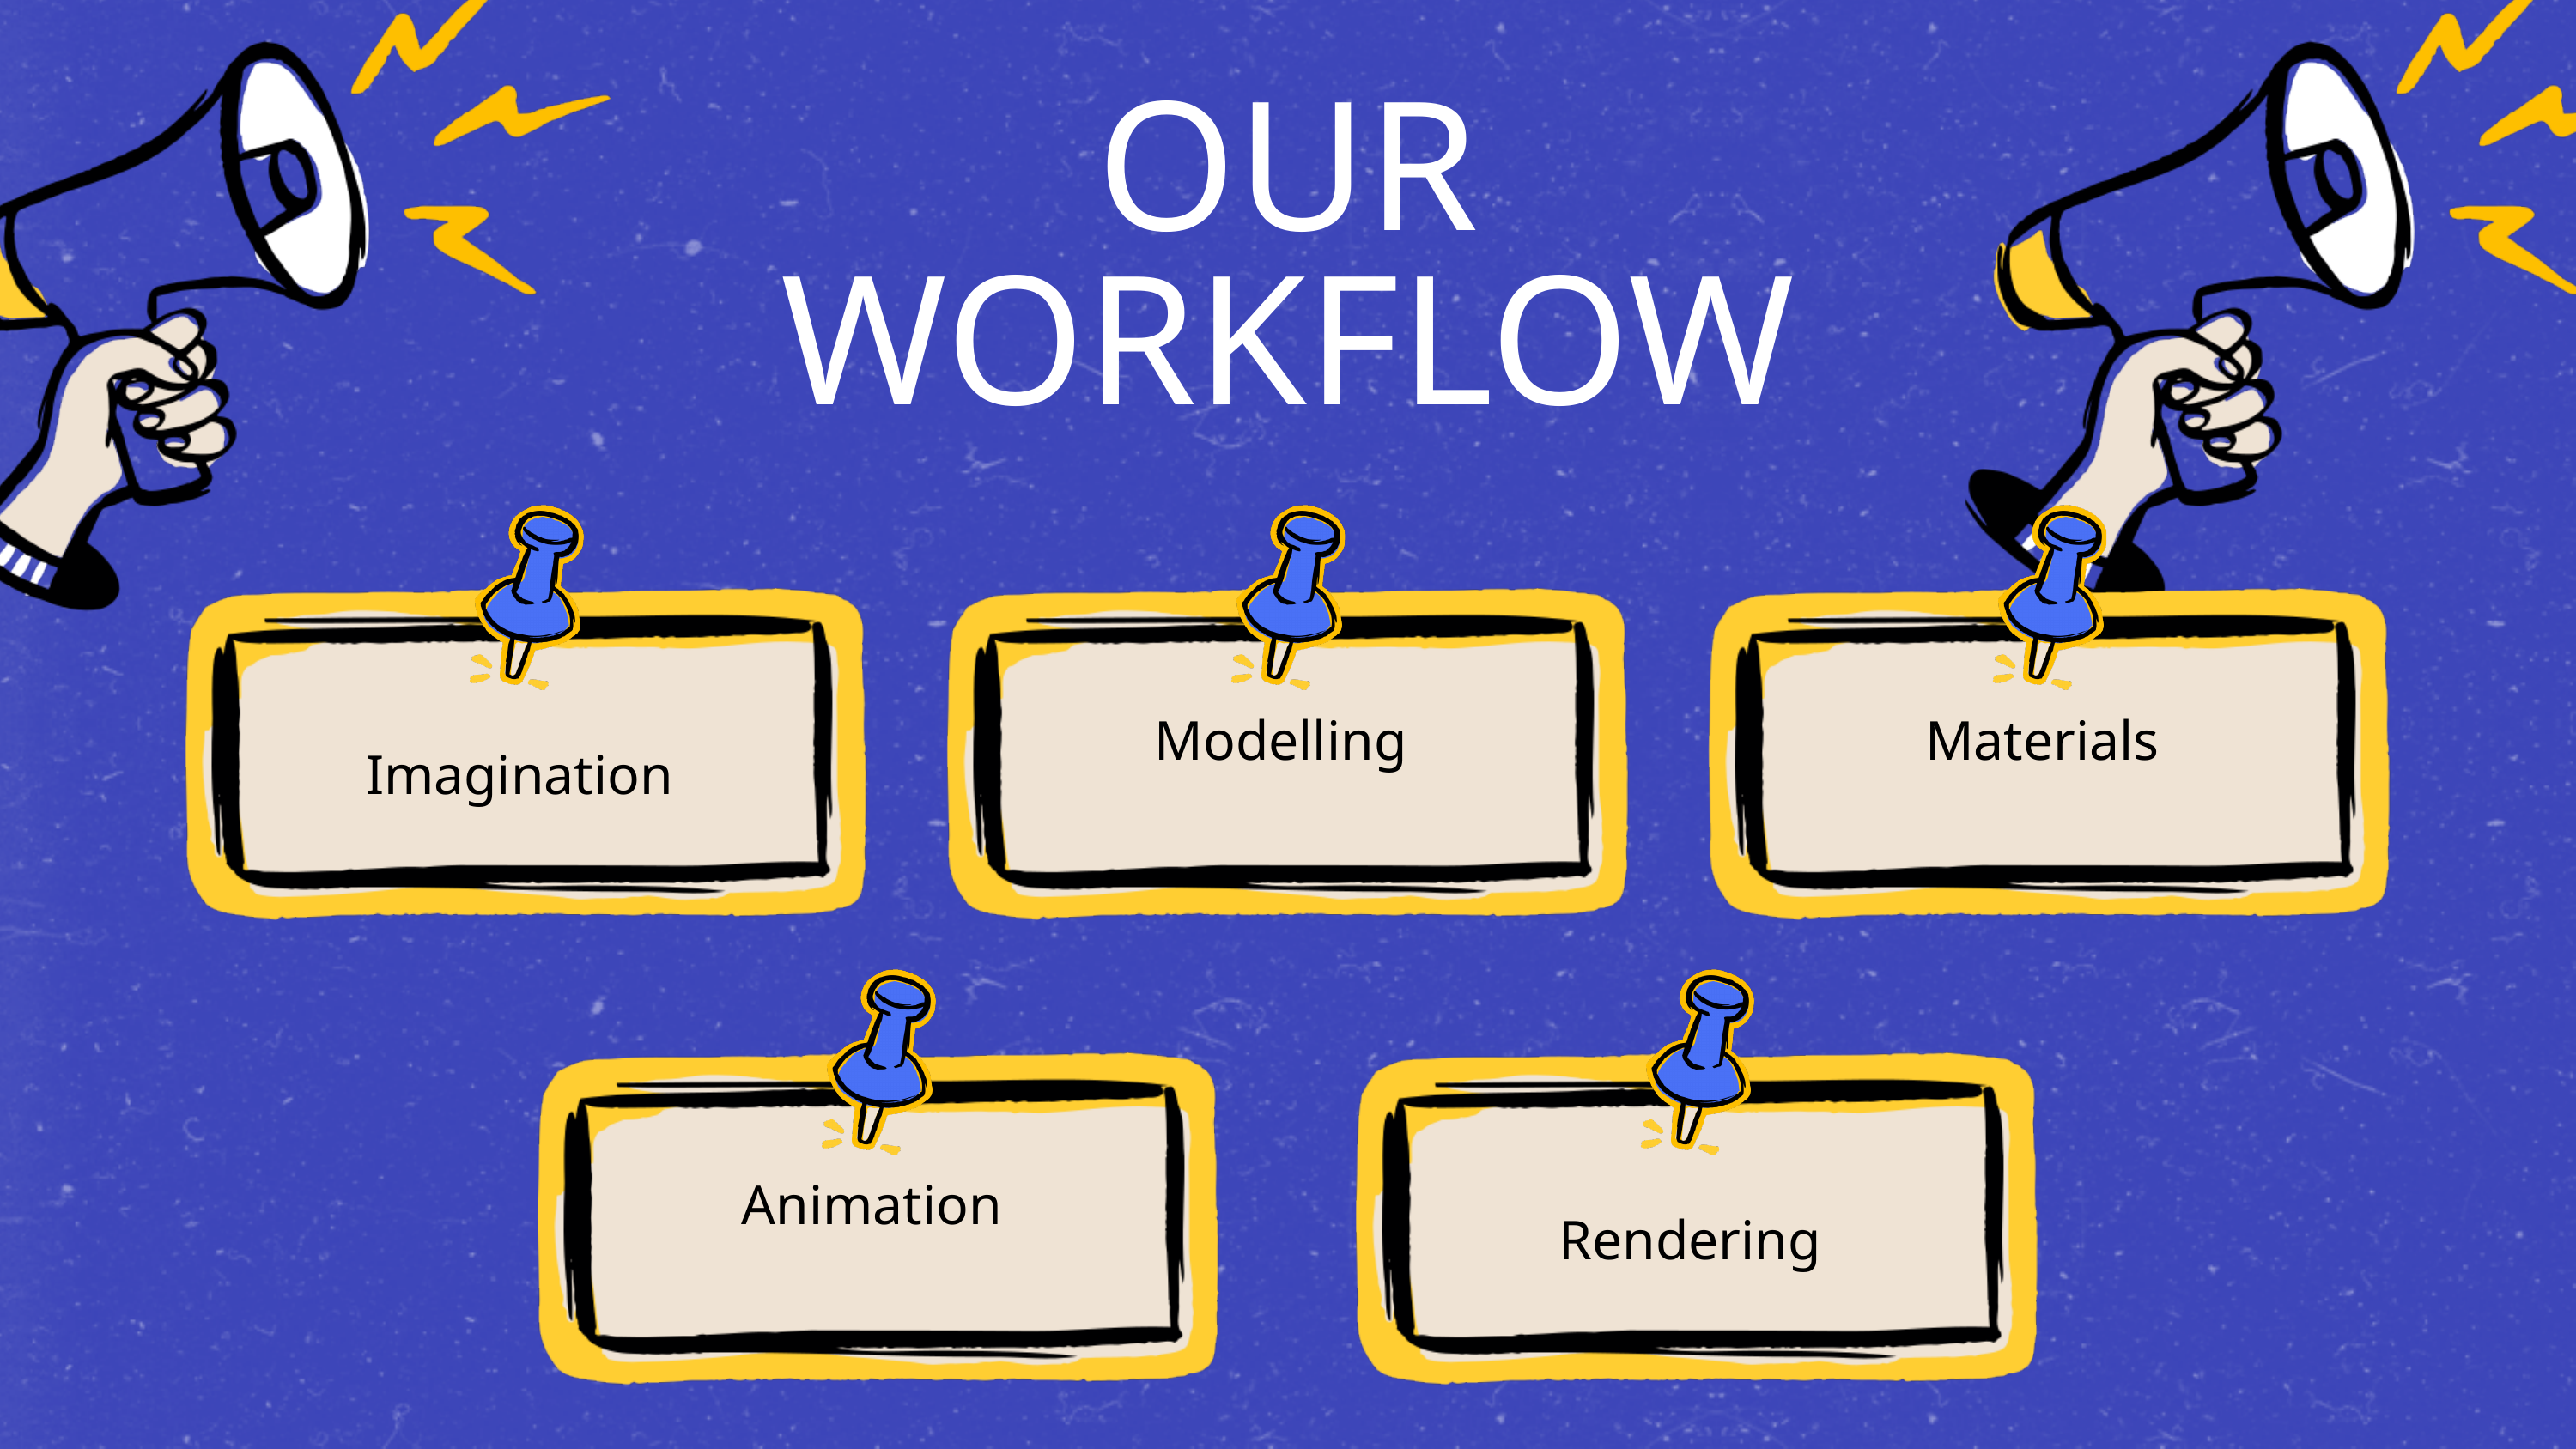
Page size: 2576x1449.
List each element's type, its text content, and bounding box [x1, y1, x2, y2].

text_box [1992, 505, 2107, 690]
text_box [1230, 505, 1346, 690]
text_box [537, 1052, 1221, 1385]
text_box [1965, 0, 2576, 613]
text_box [469, 505, 584, 690]
text_box [0, 0, 611, 613]
text_box [1640, 969, 1755, 1155]
text_box [185, 587, 869, 920]
text_box [946, 587, 1630, 920]
text_box Animation [664, 1165, 1094, 1306]
text_box OUR WORKFLOW [656, 93, 1920, 440]
text_box [1708, 587, 2391, 920]
text_box Modelling [992, 700, 1584, 840]
text_box [1355, 1052, 2039, 1385]
text_box Rendering [1401, 1200, 1993, 1340]
text_box Imagination [230, 735, 823, 876]
text_box Materials [1753, 700, 2346, 840]
text_box [821, 969, 936, 1155]
text_box [0, 0, 2576, 1449]
